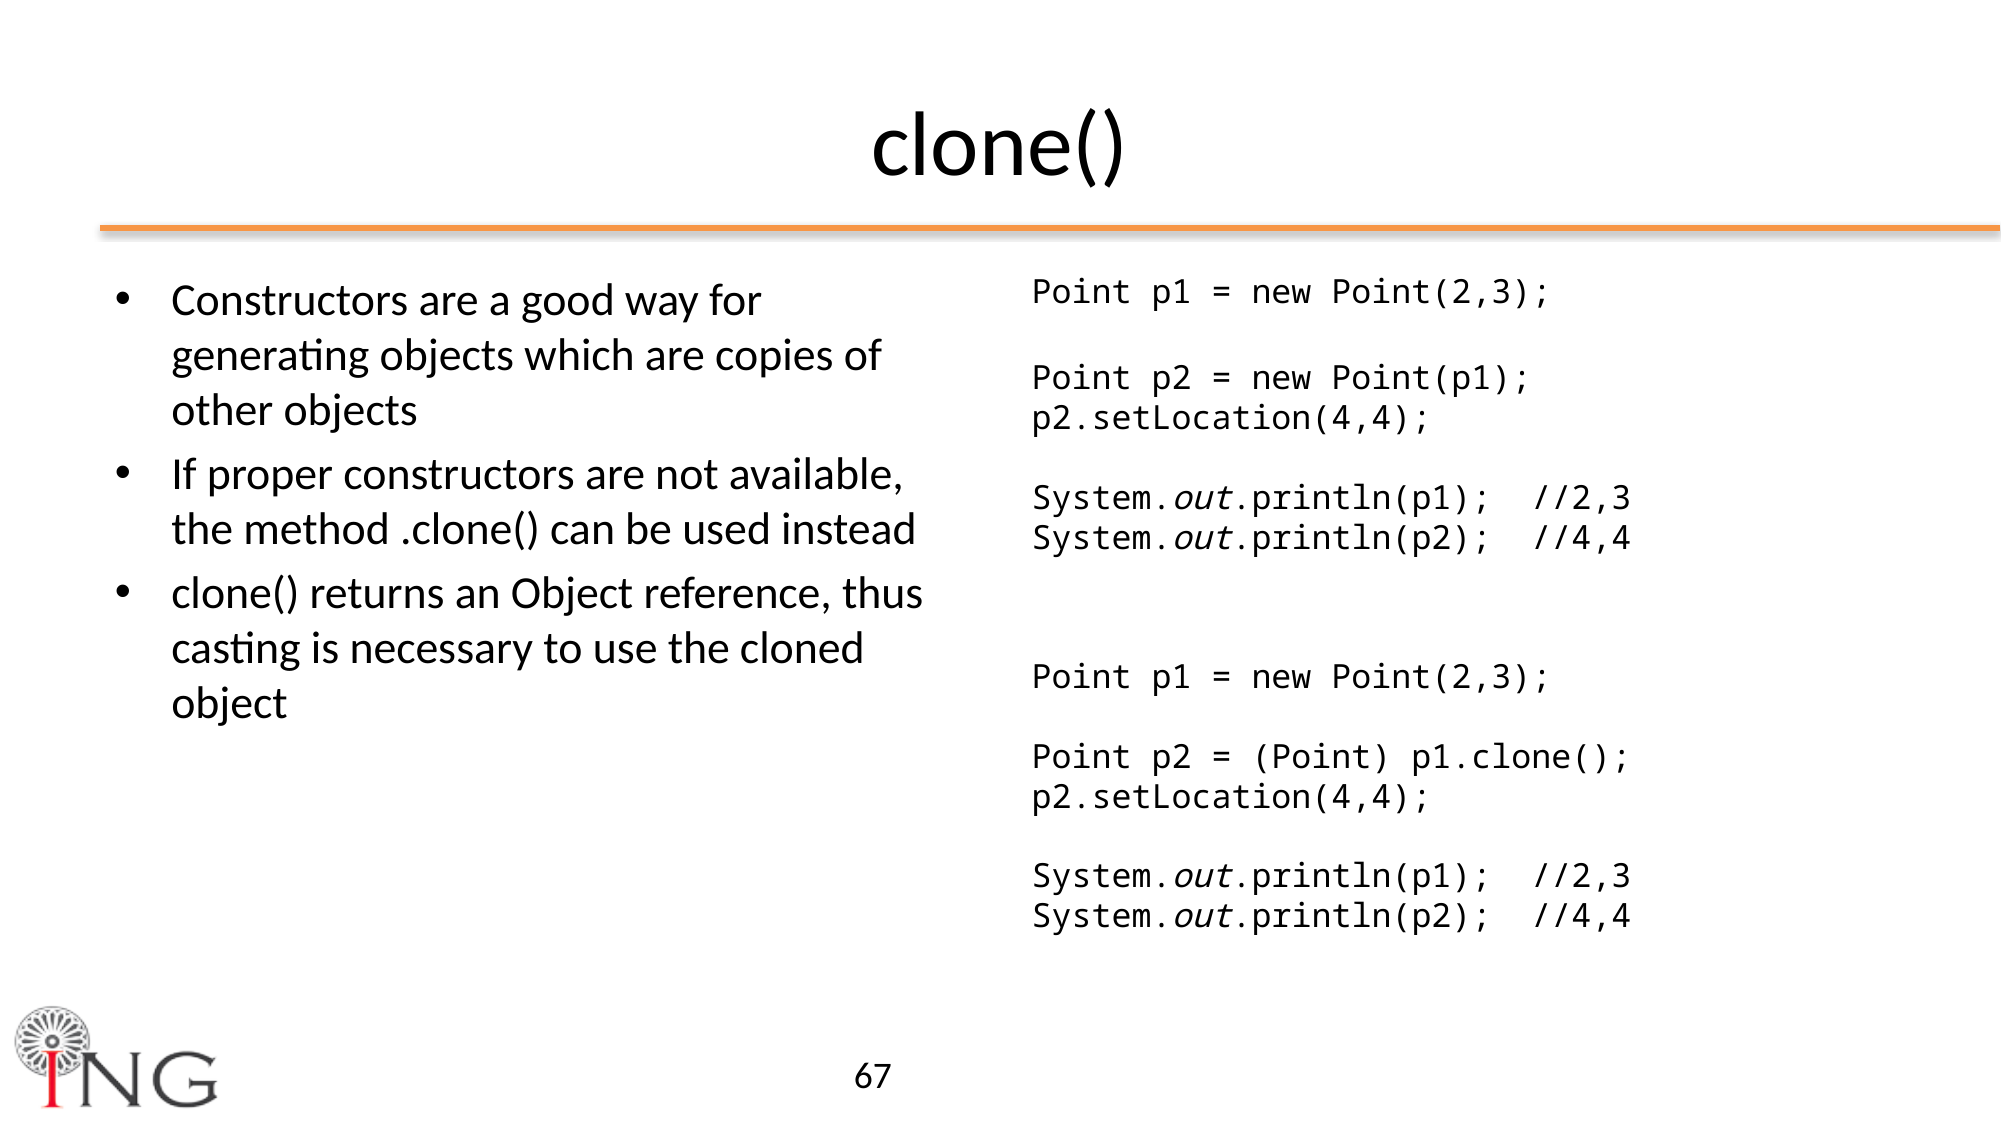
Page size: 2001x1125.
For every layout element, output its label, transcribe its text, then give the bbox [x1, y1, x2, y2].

list Point p1 = new Point(2,3); Point p2 = new Point(p1); p2.setLocation(4,4); System.out.println(p1); //2,3 System.out.println(p2); //4,4 Point p1 = new Point(2,3); Point p2 = (Point) p1.clone(); p2.setLocation(4,4); System.out.println(p1); //2,3 System.out.println(p2); //4,4 [1016, 262, 1900, 1005]
title clone() [99, 45, 1900, 233]
slide_number 67 [839, 1043, 1900, 1104]
list Constructors are a good way for generating objects which are copies of other objects If proper constructors are not available, the method .clone() can be used instead clone() returns an Object reference, thus casting is necessary to use the cloned object [99, 262, 984, 1005]
picture [0, 987, 244, 1125]
